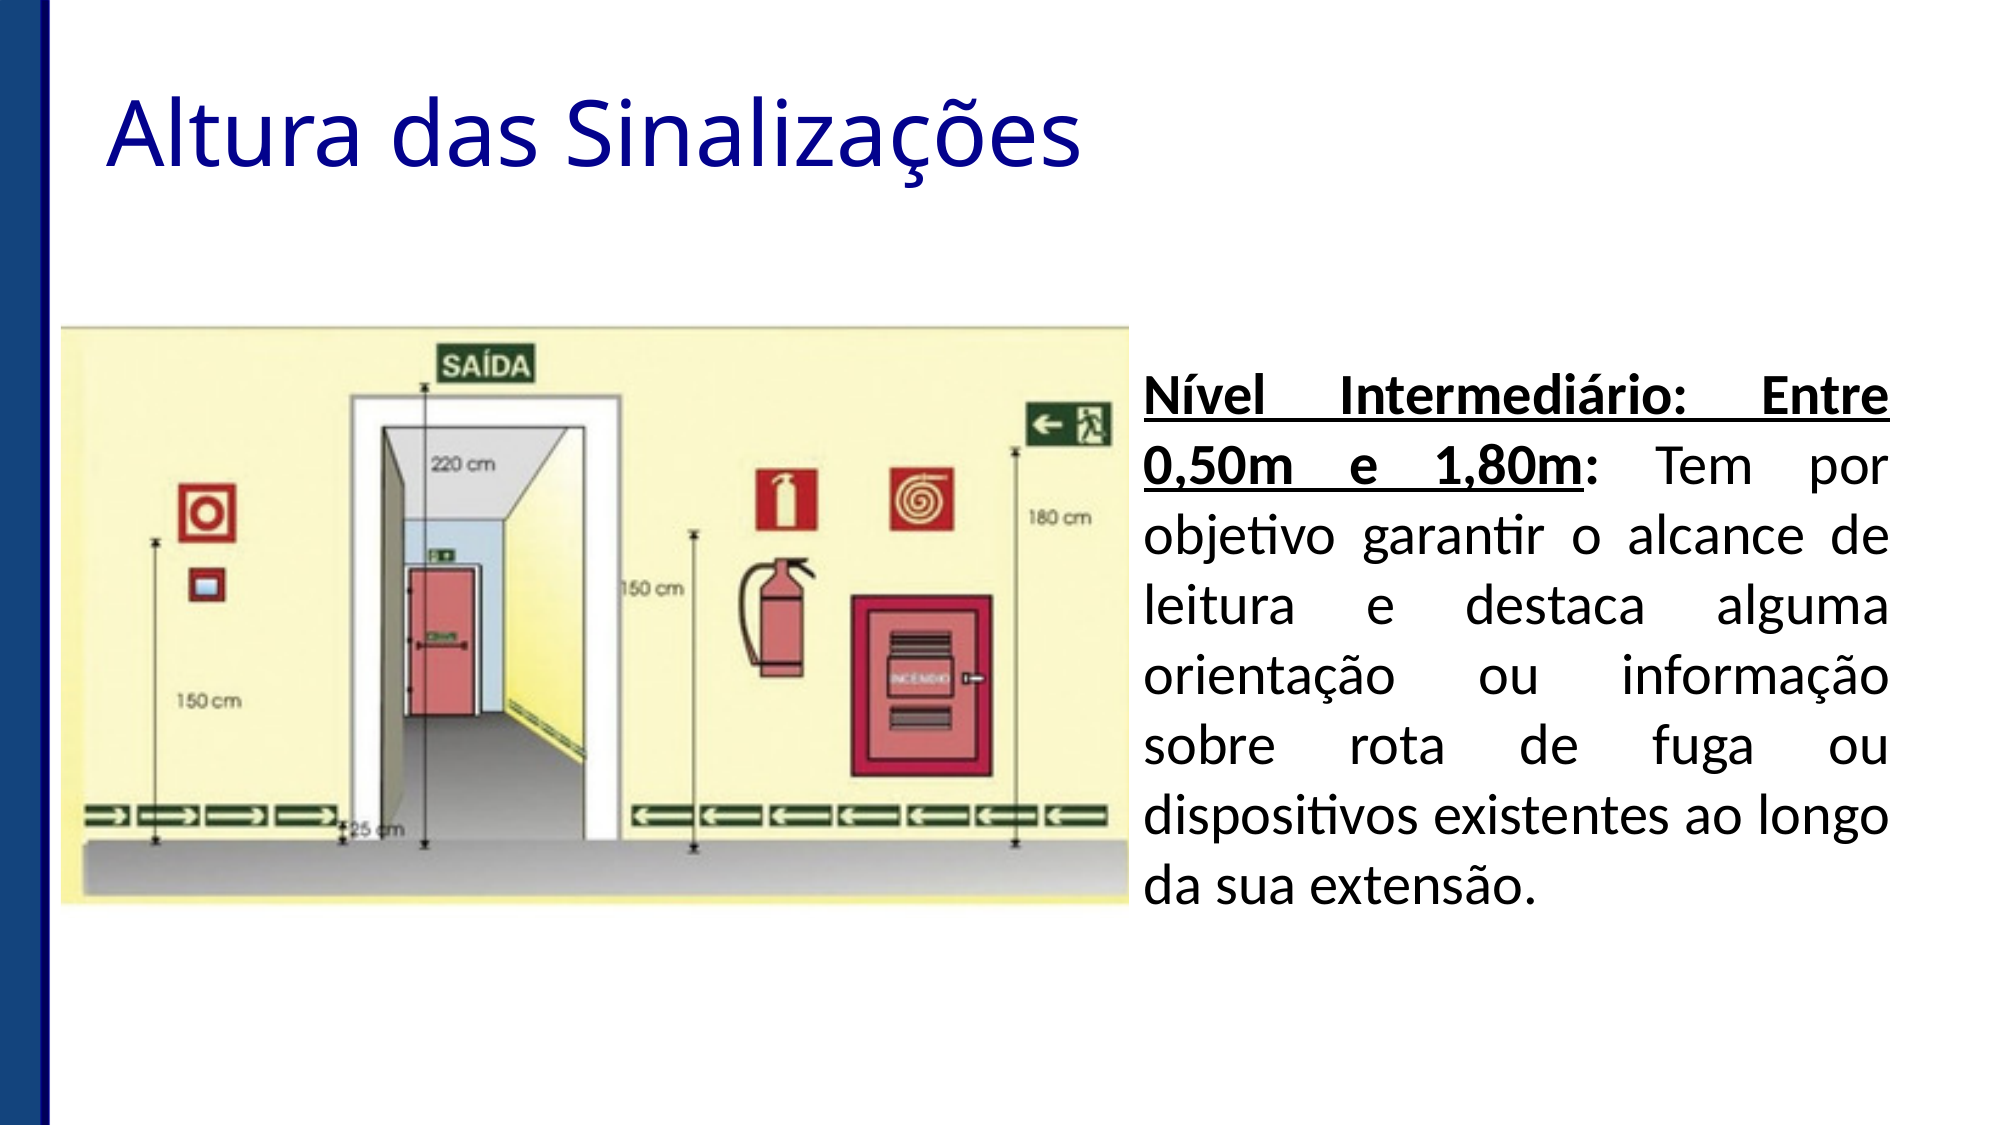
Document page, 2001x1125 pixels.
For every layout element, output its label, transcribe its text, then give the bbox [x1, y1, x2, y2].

title Altura das Sinalizações [90, 28, 1816, 246]
picture [0, 0, 2001, 1125]
text_box Nível Intermediário: Entre 0,50m e 1,80m: Tem por objetivo garantir o alcance de leitura e destaca alguma orientação ou informação sobre rota de fuga ou dispositivos existentes ao longo da sua extensão. [1128, 348, 1905, 924]
